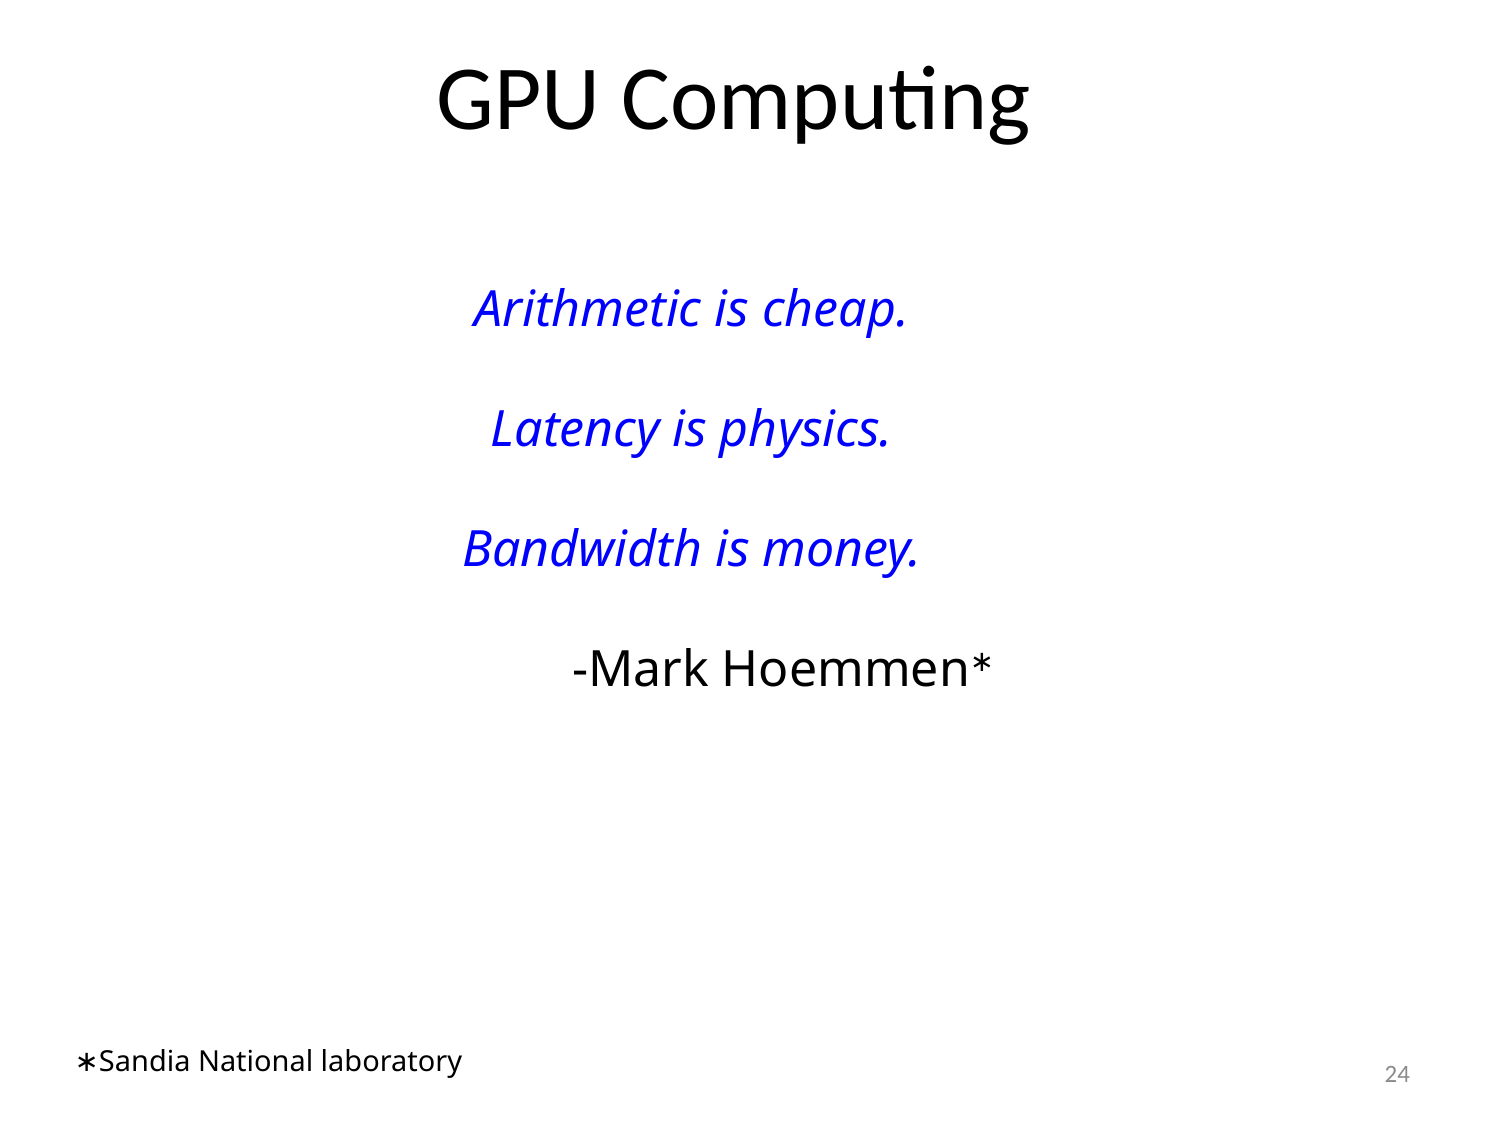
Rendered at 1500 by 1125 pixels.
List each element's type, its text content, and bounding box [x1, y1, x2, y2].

slide_number 24 [1074, 1042, 1425, 1103]
text_box Arithmetic is cheap. Latency is physics. Bandwidth is money. -Mark Hoemmen∗ [375, 268, 1023, 704]
text_box ∗Sandia National laboratory [46, 1029, 491, 1104]
title GPU Computing [92, 0, 1376, 187]
